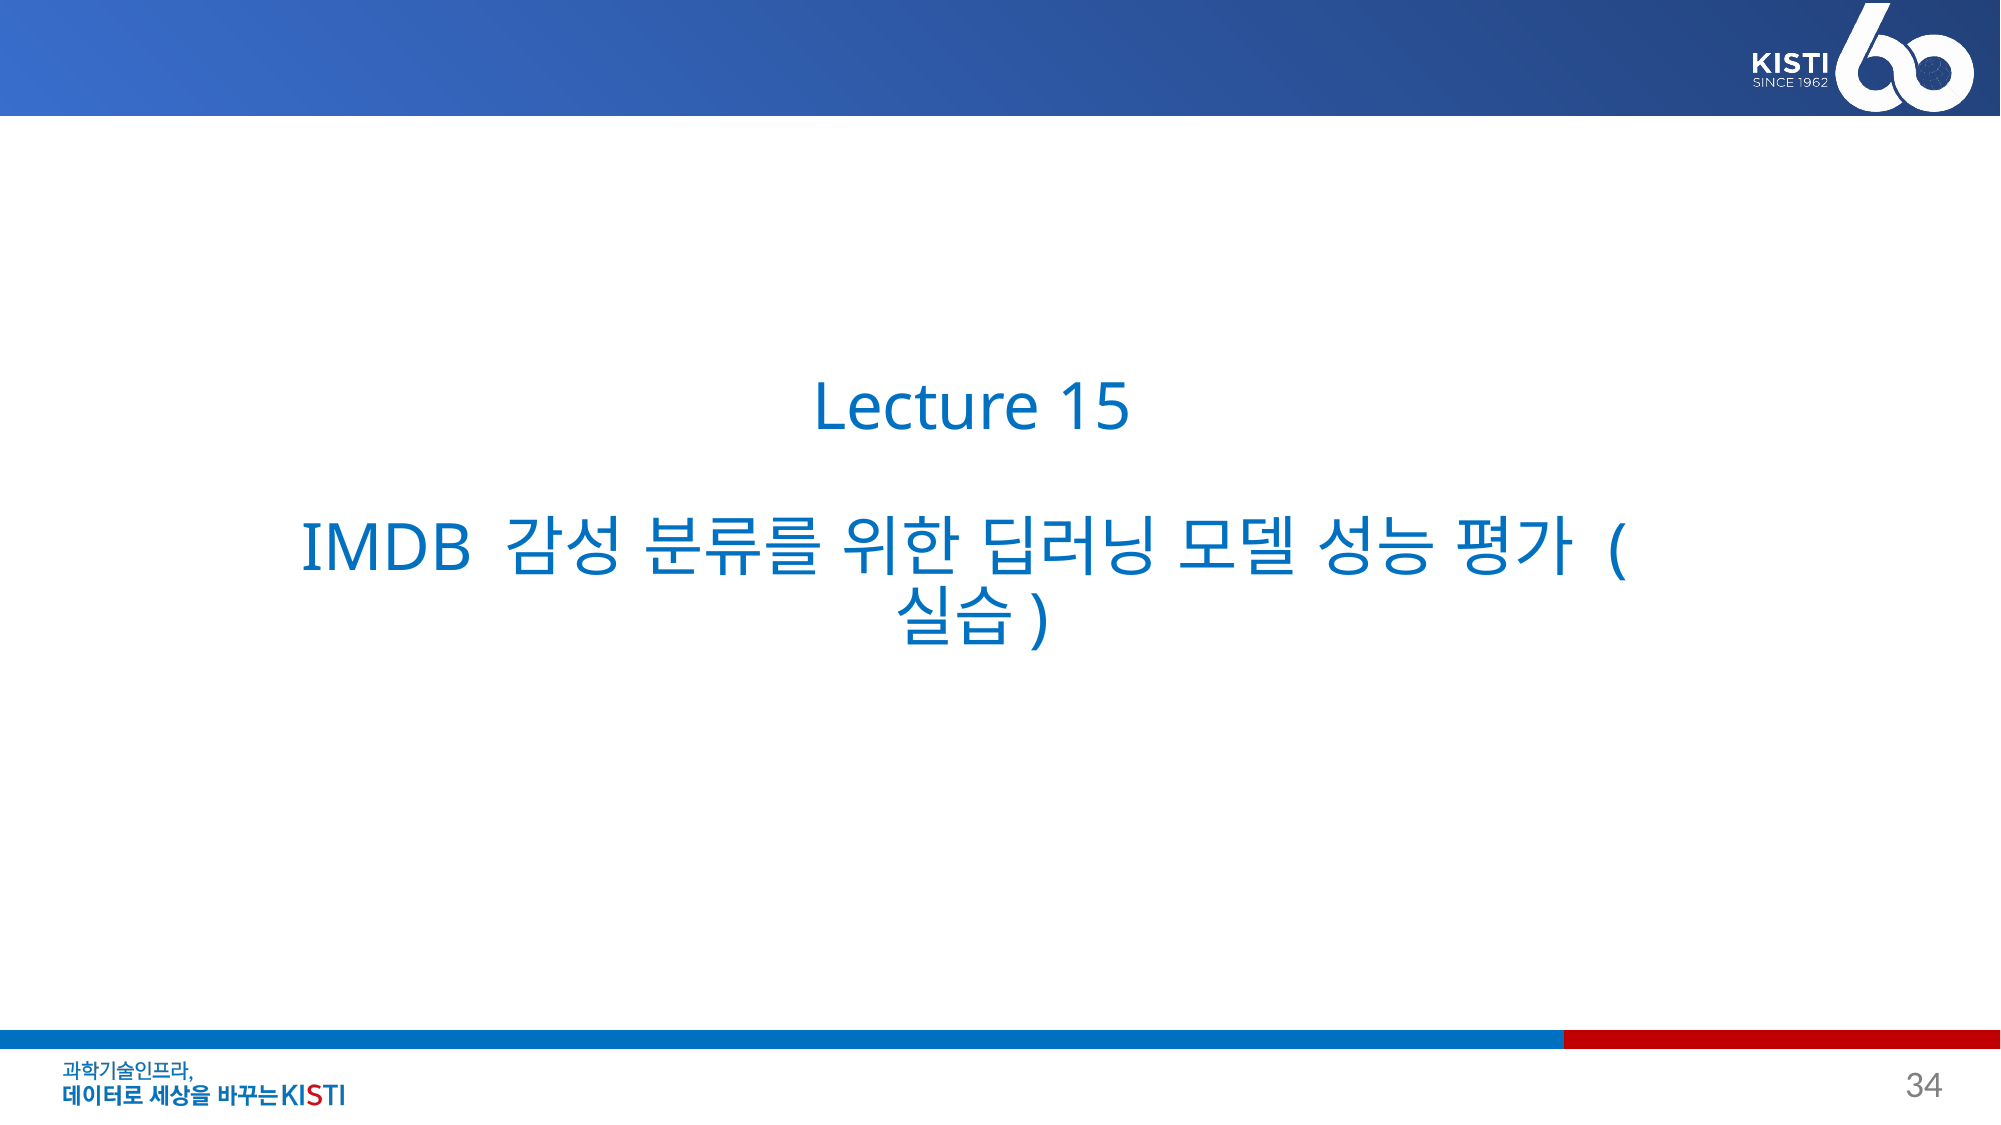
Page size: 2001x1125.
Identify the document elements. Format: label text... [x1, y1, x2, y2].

slide_number 34 [1605, 1053, 1958, 1113]
picture [63, 1061, 344, 1106]
picture [1753, 3, 1974, 112]
title Lecture 15 IMDB 감성 분류를 위한 딥러닝 모델 성능 평가 (실습) [228, 364, 1716, 664]
